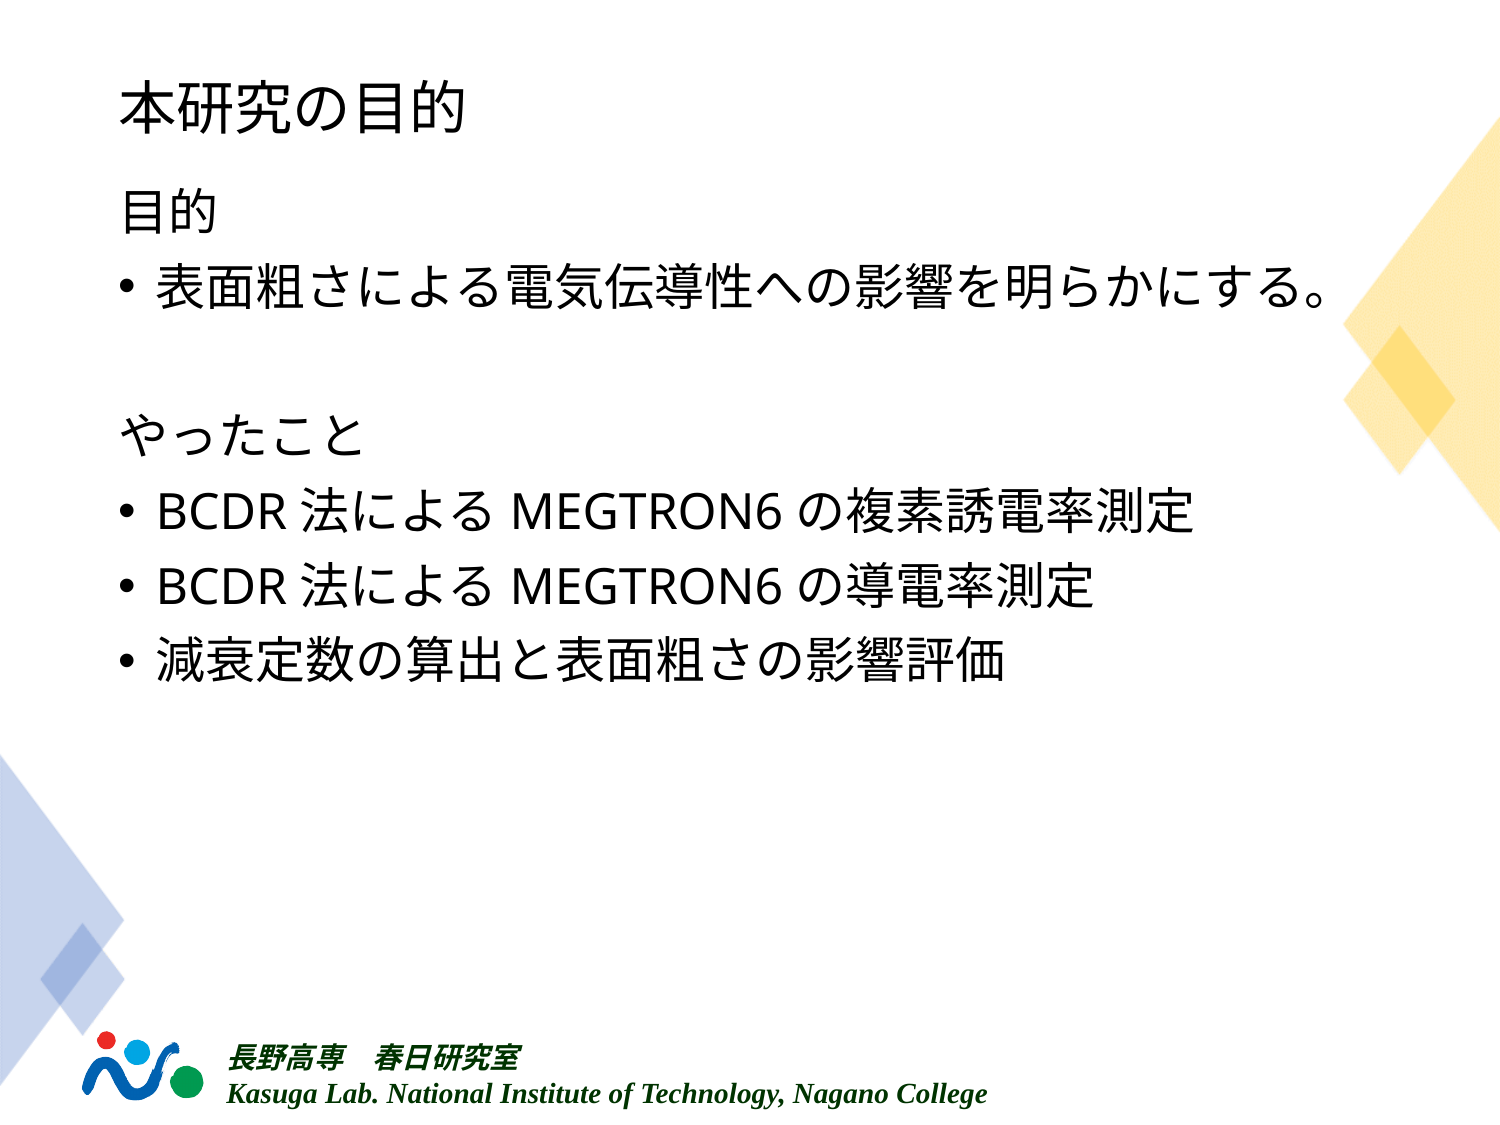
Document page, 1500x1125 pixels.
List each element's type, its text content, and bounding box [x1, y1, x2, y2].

picture [0, 0, 1500, 1125]
list 目的 表面粗さによる電気伝導性への影響を明らかにする。 やったこと BCDR法によるMEGTRON6の複素誘電率測定 BCDR法によるMEGTRON6の導電率測定 減衰定数の算出と表面粗さの影響評価 [103, 179, 1397, 256]
title 本研究の目的 [103, 59, 1397, 163]
text_box [103, 256, 1397, 359]
list 目的 表面粗さによる電気伝導性への影響を明らかにする。 やったこと BCDR法によるMEGTRON6の複素誘電率測定 BCDR法によるMEGTRON6の導電率測定 減衰定数の算出と表面粗さの影響評価 [103, 359, 1397, 811]
